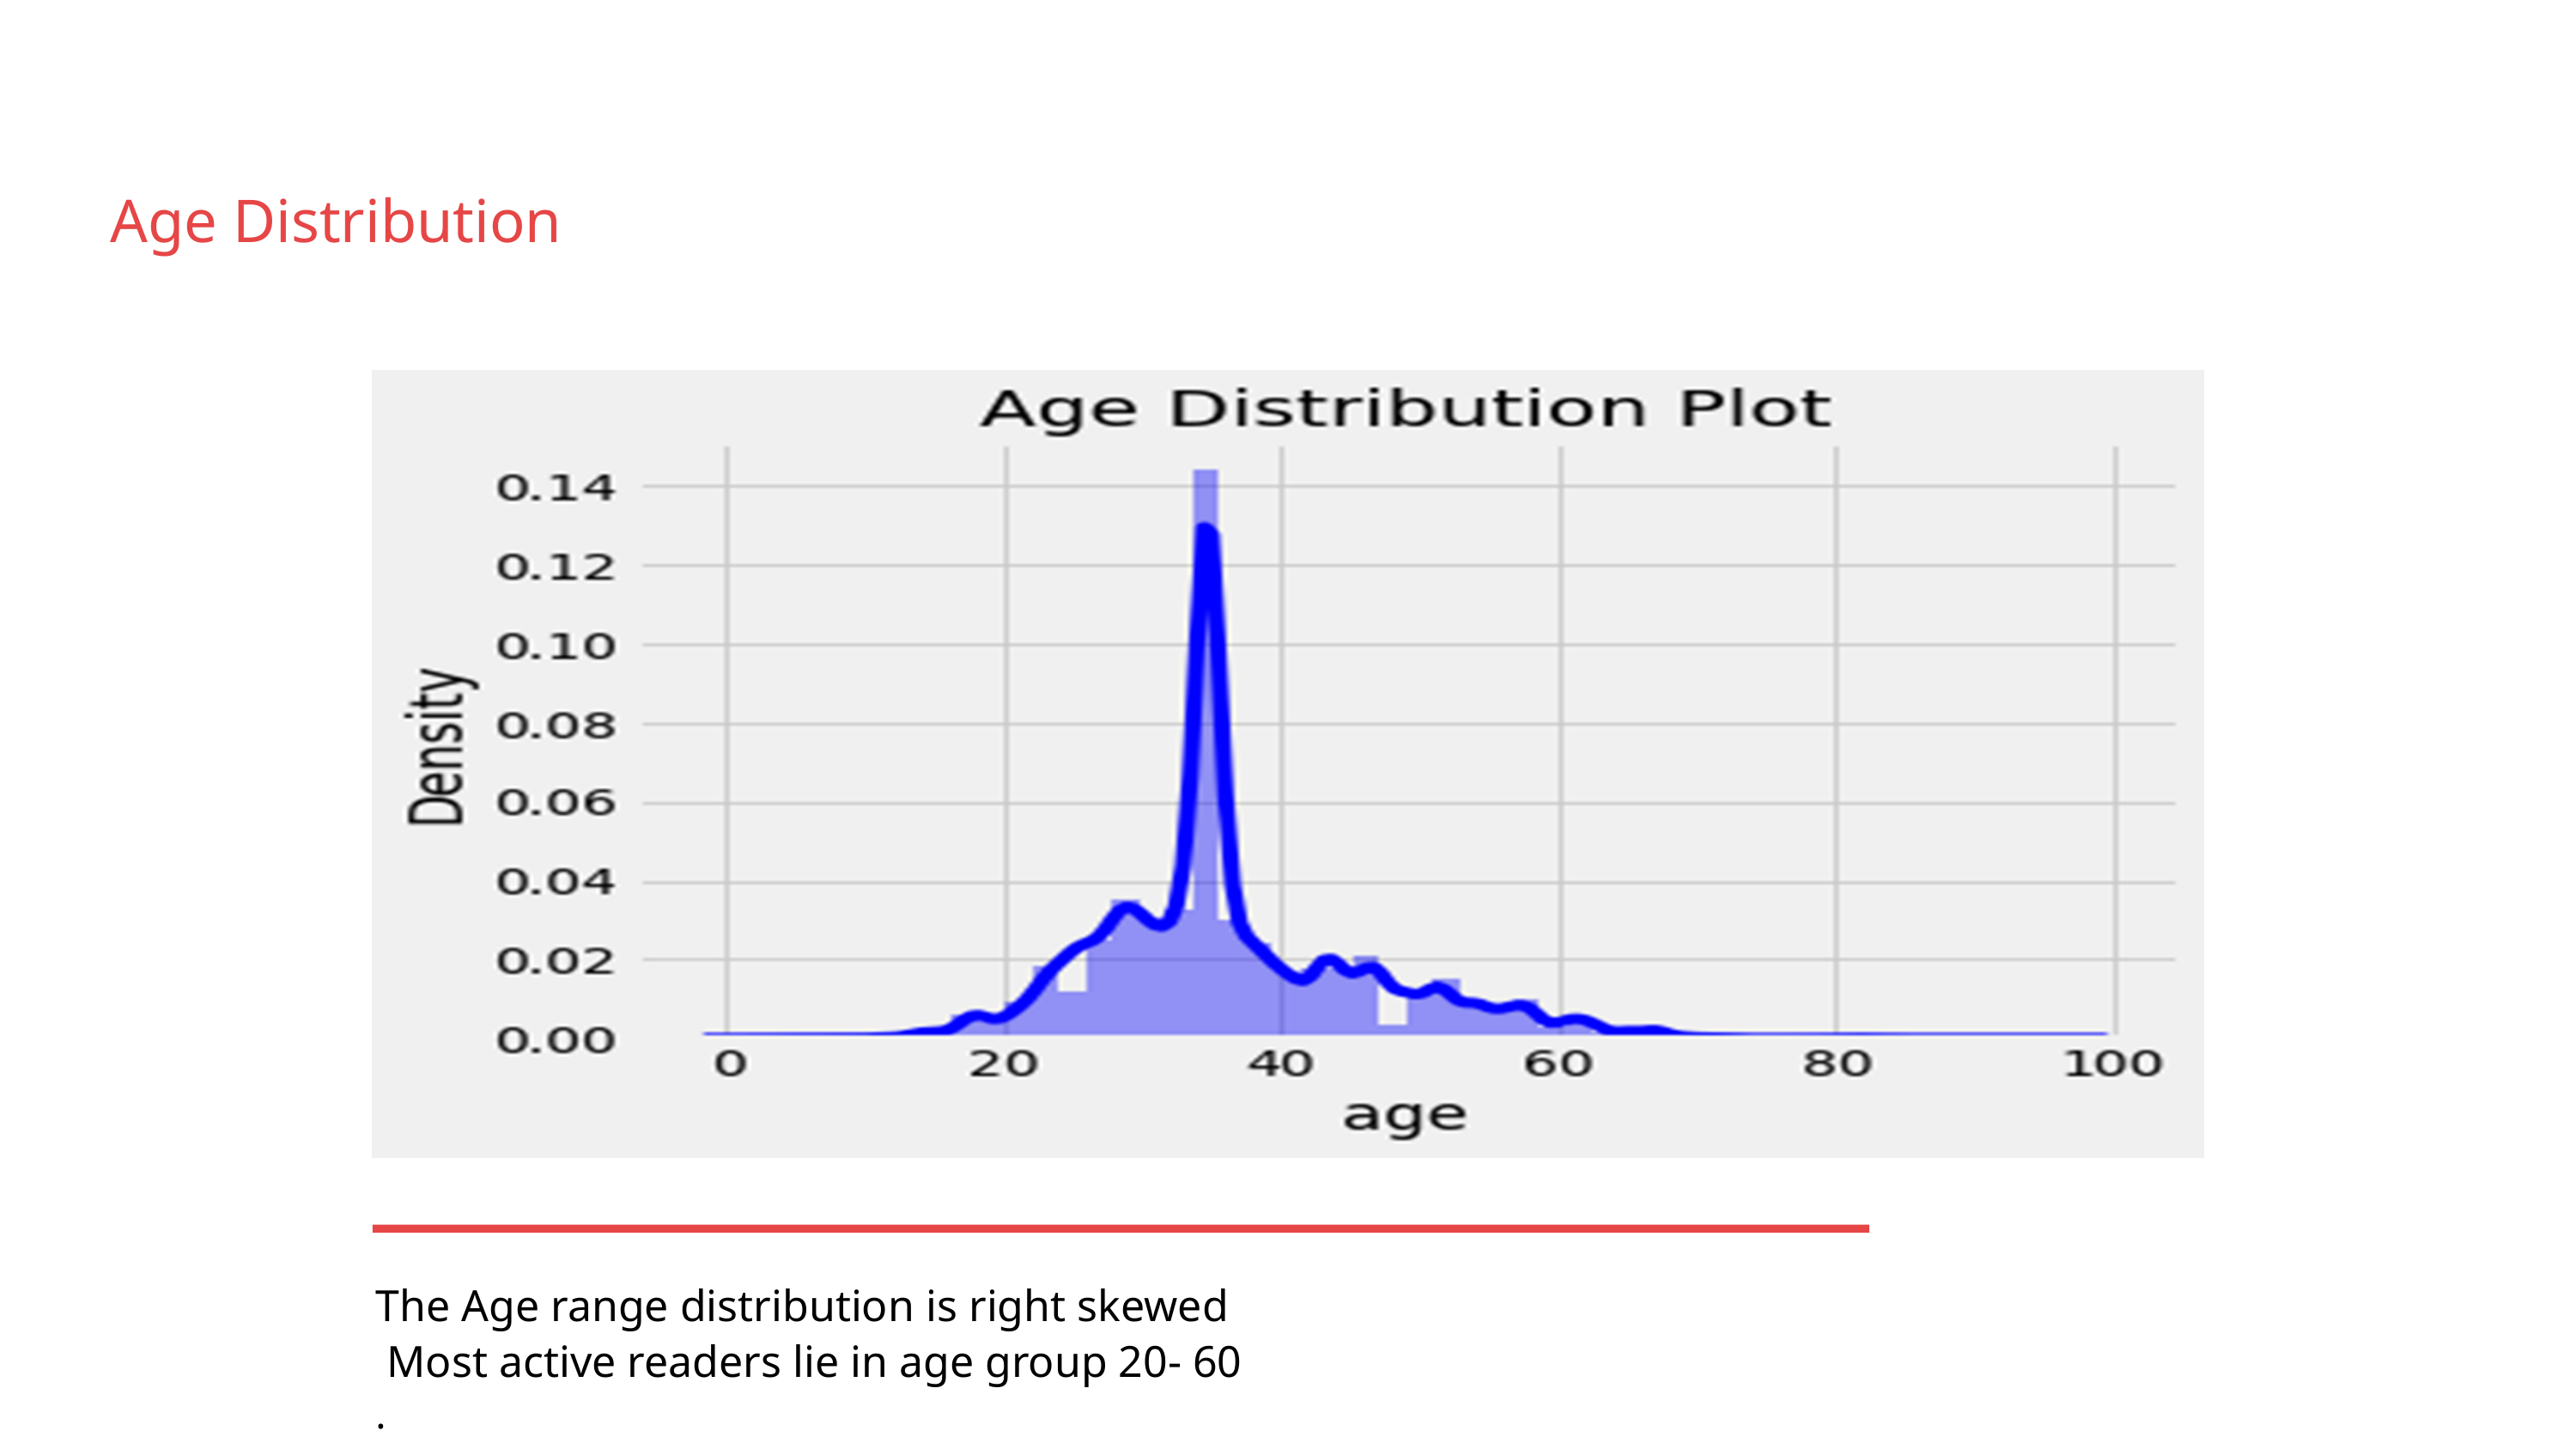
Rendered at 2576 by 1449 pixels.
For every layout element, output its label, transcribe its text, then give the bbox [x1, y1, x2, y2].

text_box Age Distribution [110, 183, 713, 254]
picture [372, 370, 2204, 1158]
text_box The Age range distribution is right skewed Most active readers lie in age group 20- 60 . [375, 1275, 1682, 1437]
